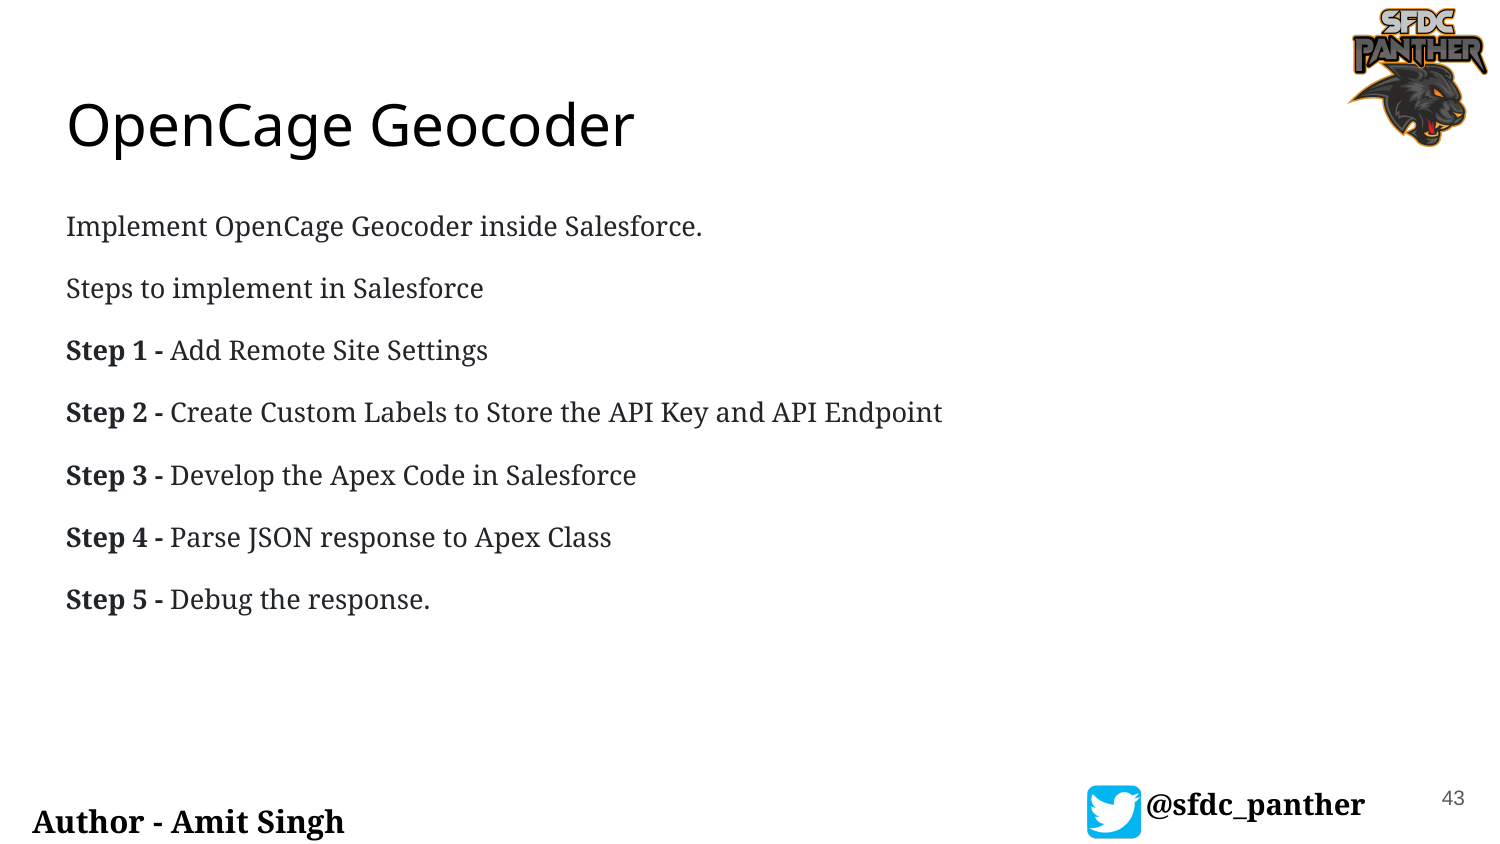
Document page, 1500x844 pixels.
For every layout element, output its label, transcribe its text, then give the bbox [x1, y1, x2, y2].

title OpenCage Geocoder [51, 72, 1449, 167]
picture [1085, 784, 1144, 842]
picture [1347, 8, 1488, 147]
slide_number 43 [1389, 764, 1480, 830]
list Implement OpenCage Geocoder inside Salesforce. Steps to implement in Salesforce Step 1 - Add Remote Site Settings Step 2 - Create Custom Labels to Store the API Key and API Endpoint Step 3 - Develop the Apex Code in Salesforce Step 4 - Parse JSON response to Apex Class Step 5 - Debug the response. [51, 189, 1449, 750]
